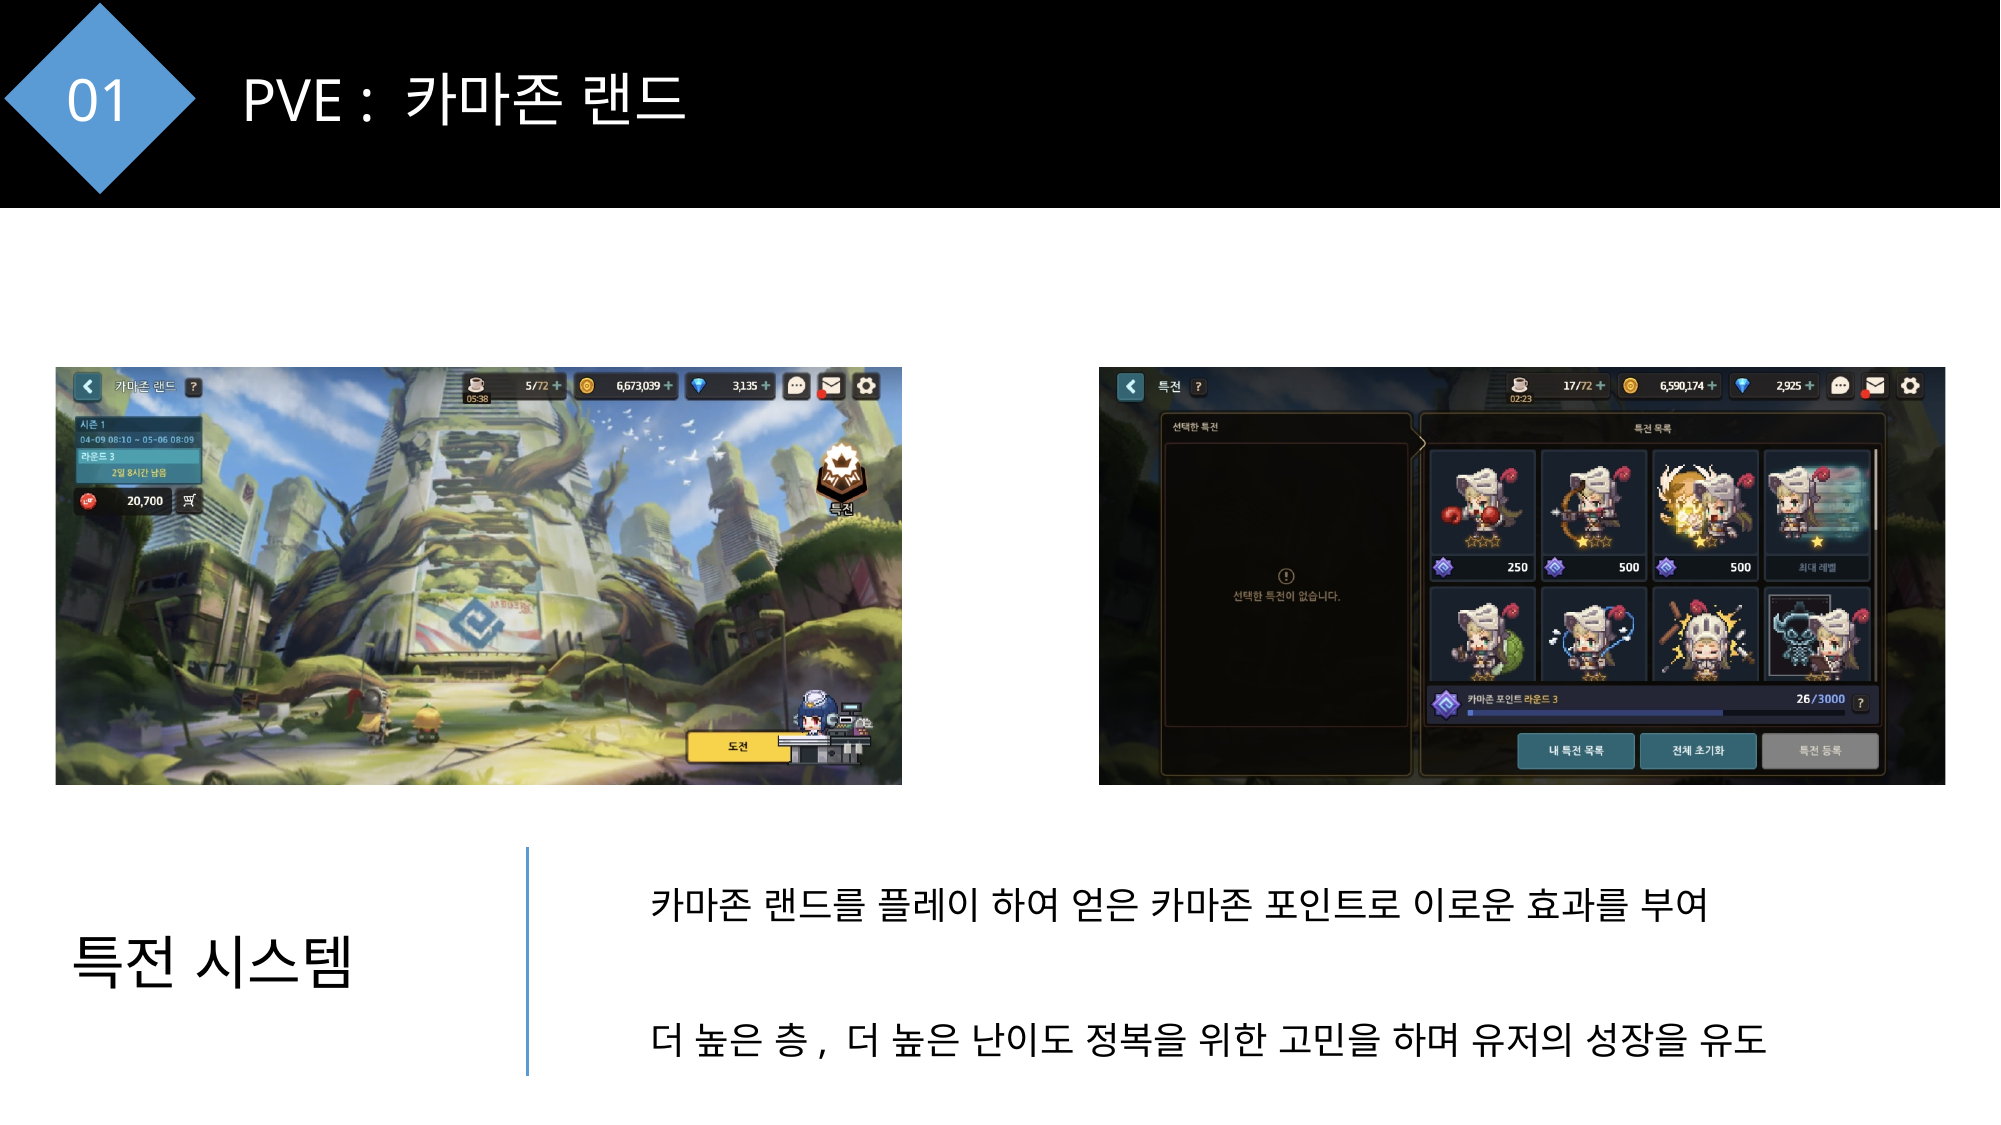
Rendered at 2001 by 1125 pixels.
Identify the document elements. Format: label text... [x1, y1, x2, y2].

text_box [0, 0, 2000, 209]
text_box 카마존 랜드를 플레이 하여 얻은 카마존 포인트로 이로운 효과를 부여 더 높은 층, 더 높은 난이도 정복을 위한 고민을 하며 유저의 성장을 유도 [635, 851, 1955, 1070]
text_box PVE : 카마존 랜드 [226, 55, 936, 141]
picture [1099, 367, 1946, 785]
picture [55, 367, 902, 785]
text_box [32, 30, 168, 167]
text_box 특전 시스템 [56, 918, 449, 1004]
